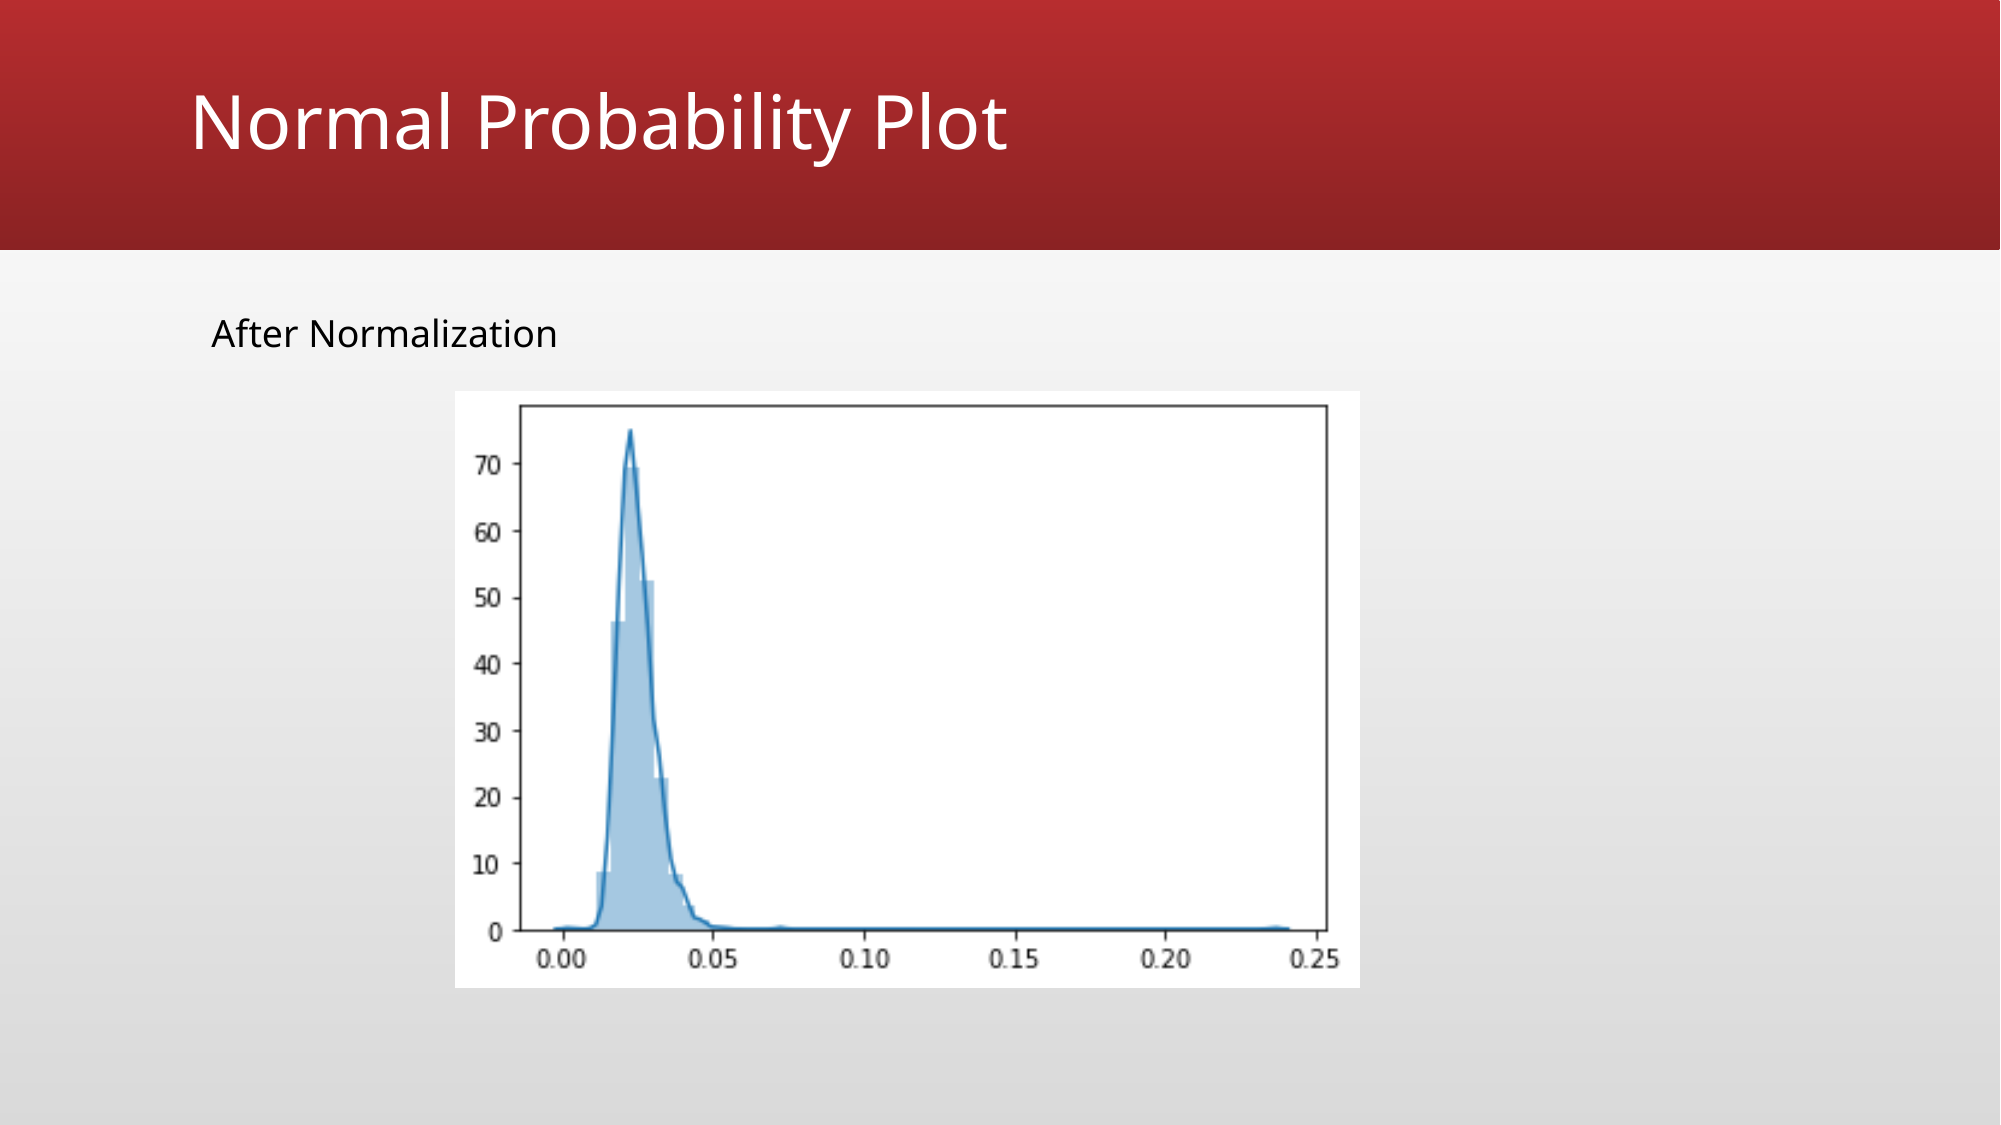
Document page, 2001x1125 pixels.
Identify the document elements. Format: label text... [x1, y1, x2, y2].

text_box After Normalization [196, 302, 1000, 363]
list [455, 391, 1360, 988]
title Normal Probability Plot [174, 16, 1825, 234]
